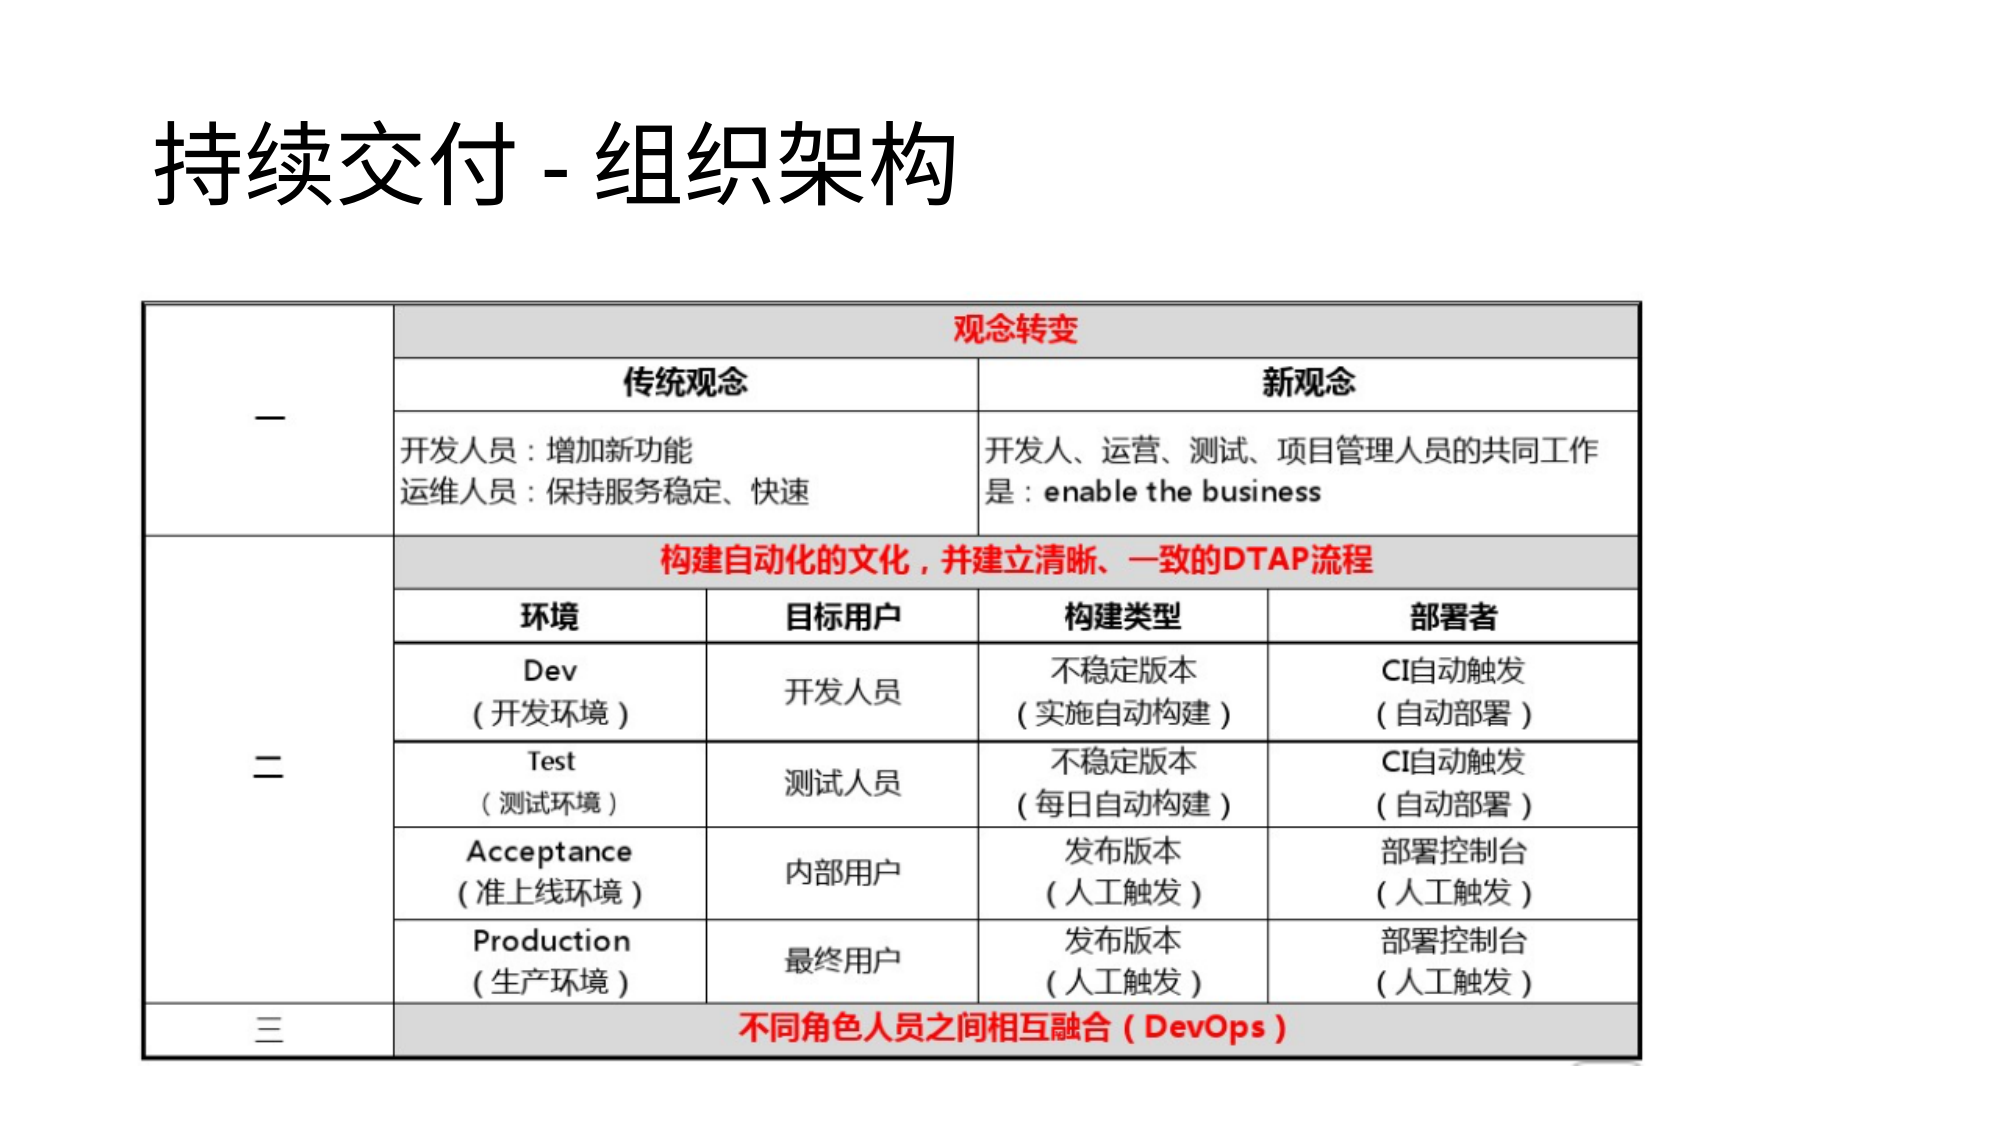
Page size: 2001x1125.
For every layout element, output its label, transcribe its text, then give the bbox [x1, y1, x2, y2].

title 持续交付-组织架构 [137, 59, 1863, 278]
picture [126, 290, 1655, 1066]
